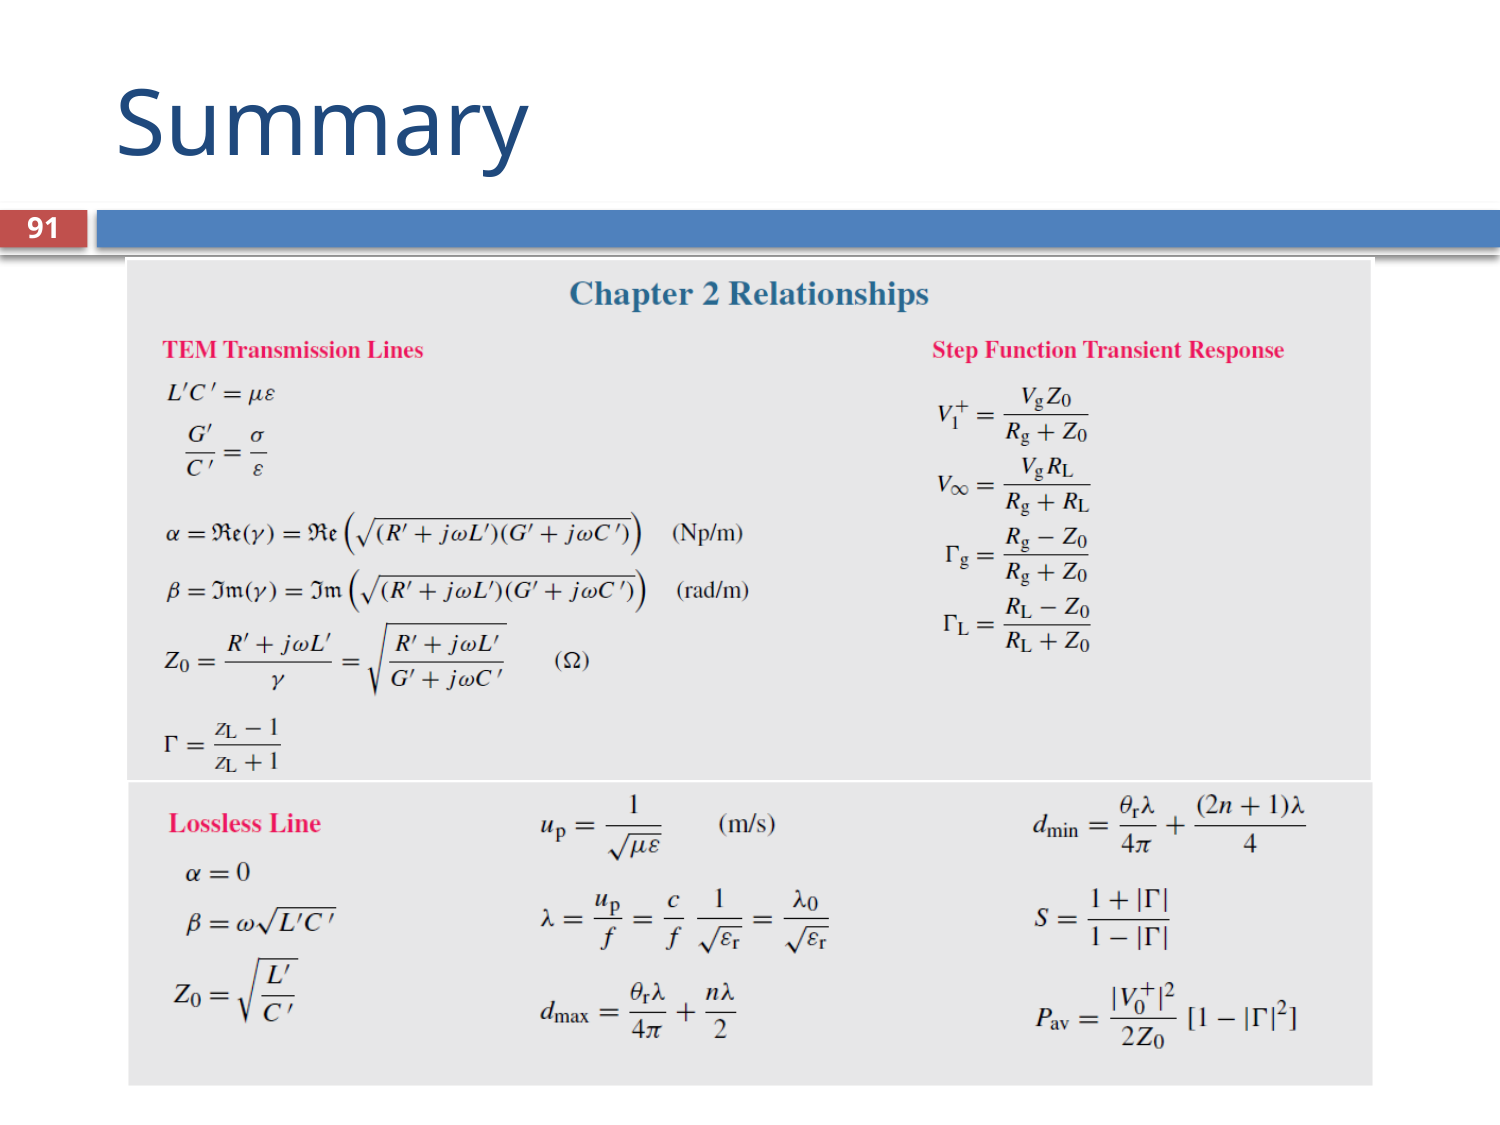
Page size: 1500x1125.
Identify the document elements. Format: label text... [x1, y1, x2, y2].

title Summary [100, 37, 1438, 200]
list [124, 256, 1376, 779]
slide_number 91 [0, 208, 88, 249]
picture [124, 779, 1376, 1088]
